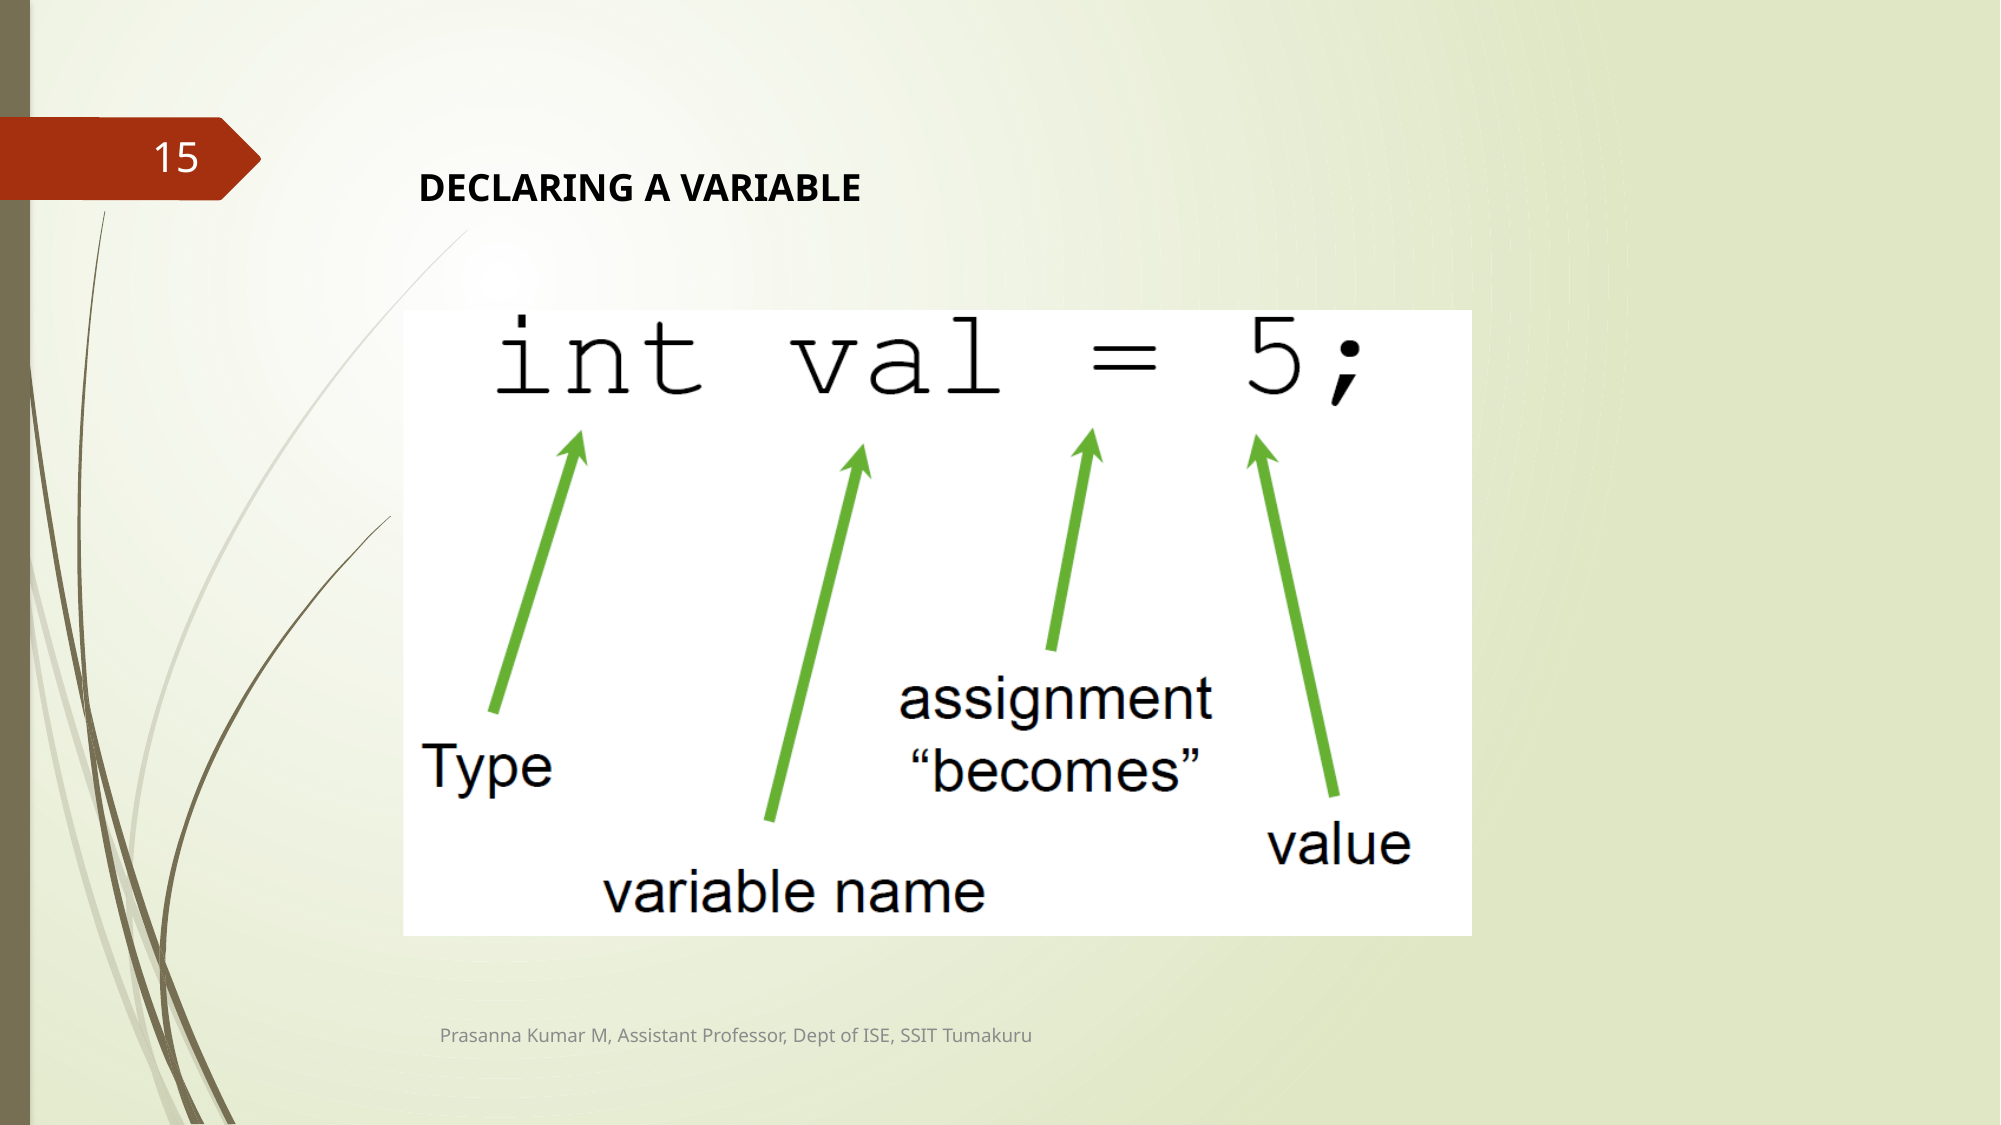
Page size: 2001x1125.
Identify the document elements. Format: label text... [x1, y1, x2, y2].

footer Prasanna Kumar M, Assistant Professor, Dept of ISE, SSIT Tumakuru [424, 1006, 1675, 1067]
picture [403, 309, 1473, 936]
text_box DECLARING A VARIABLE [403, 156, 1404, 217]
slide_number 15 [87, 129, 216, 190]
